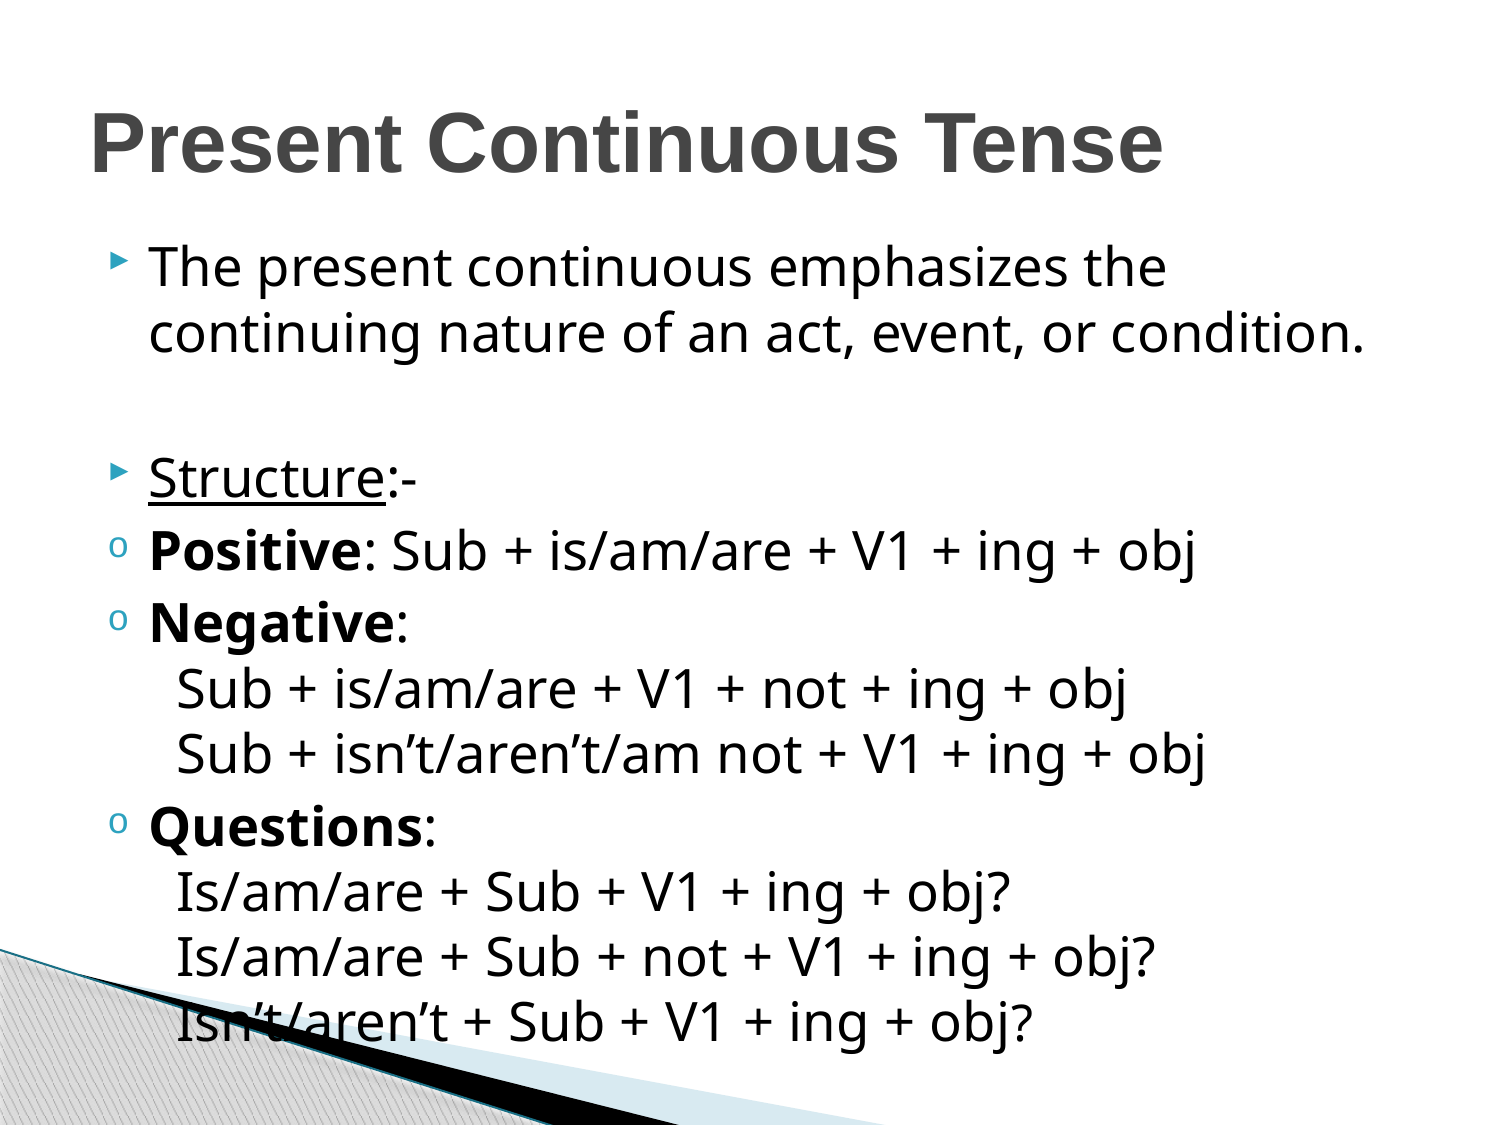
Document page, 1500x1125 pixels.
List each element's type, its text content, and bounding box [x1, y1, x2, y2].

title Present Continuous Tense [75, 45, 1425, 233]
list The present continuous emphasizes the continuing nature of an act, event, or condition. Structure:- Positive: Sub + is/am/are + V1 + ing + obj Negative: Sub + is/am/are + V1 + not + ing + obj Sub + isn’t/aren’t/am not + V1 + ing + obj Questions: Is/am/are + Sub + V1 + ing + obj? Is/am/are + Sub + not + V1 + ing + obj? Isn’t/aren’t + Sub + V1 + ing + obj? [75, 233, 1425, 1063]
